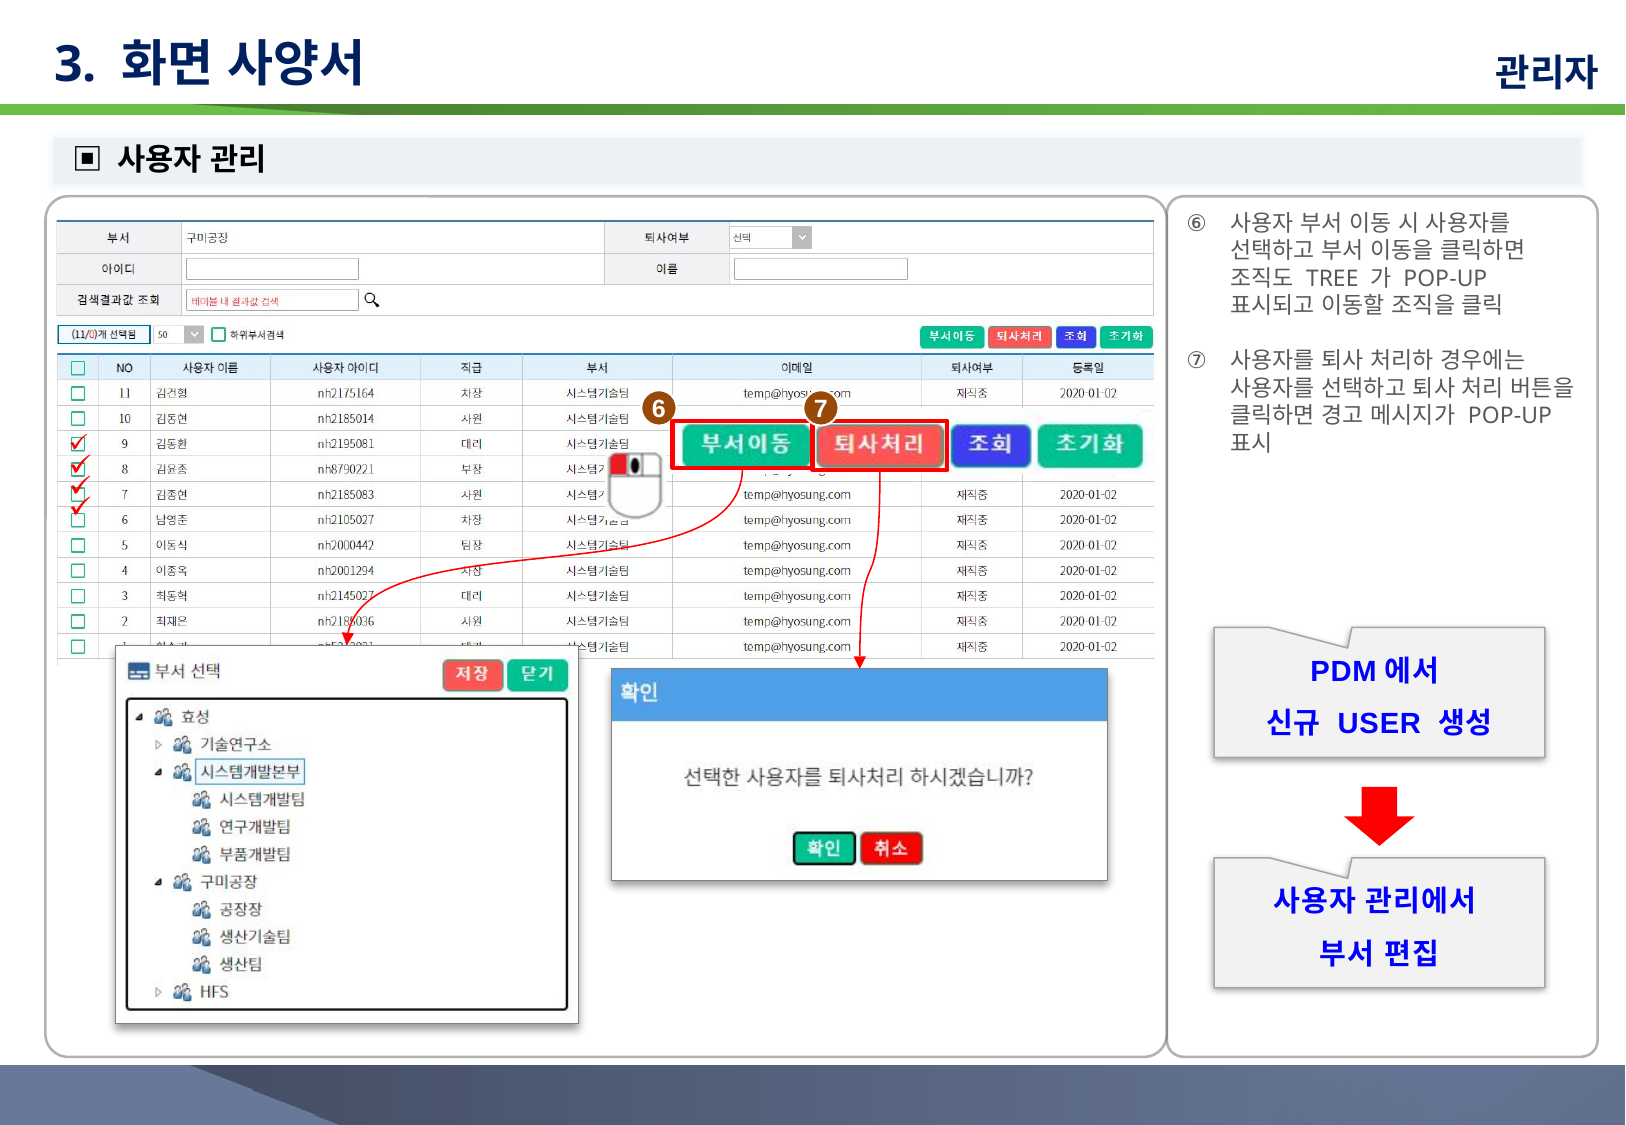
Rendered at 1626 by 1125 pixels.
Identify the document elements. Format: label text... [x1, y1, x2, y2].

text_box [52, 136, 1582, 186]
picture [56, 215, 1159, 1024]
text_box PDM에서 신규 USER 생성 [1214, 627, 1545, 758]
picture [0, 104, 1625, 115]
text_box ▣ 사용자 관리 [72, 140, 1593, 185]
text_box [43, 194, 1166, 1060]
text_box 사용자 부서 이동 시 사용자를 선택하고 부서 이동을 클릭하면 조직도 TREE 가 POP-UP 표시되고 이동할 조직을 클릭 사용자를 퇴사 처리하 경우에는 사용자를 선택하고 퇴사 처리 버튼을 클릭하면 경고 메시지가 POP-UP 표시 [1164, 194, 1600, 1060]
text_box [455, 358, 634, 755]
text_box [1342, 784, 1417, 848]
title 3. 화면 사양서 [54, 33, 1462, 91]
picture [611, 668, 1109, 881]
text_box 사용자 관리에서 부서 편집 [1214, 857, 1545, 988]
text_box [770, 558, 970, 580]
text_box 관리자 [1249, 42, 1600, 100]
